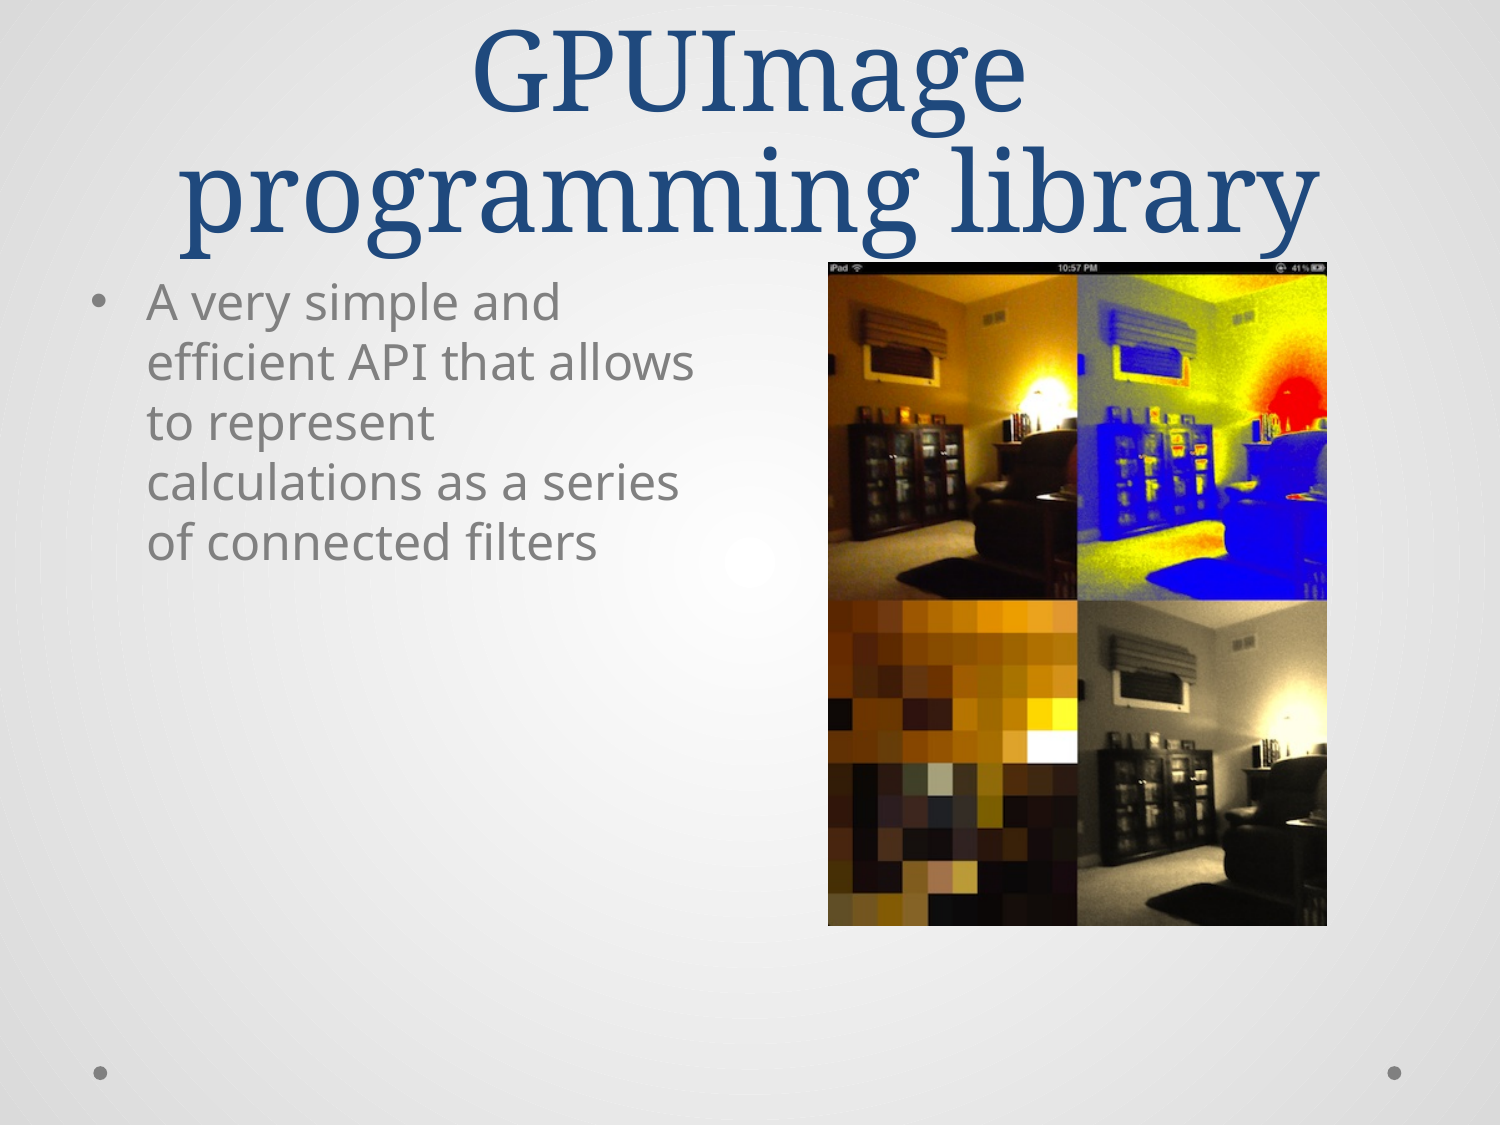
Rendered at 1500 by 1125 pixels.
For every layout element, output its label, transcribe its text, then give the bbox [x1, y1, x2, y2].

list A very simple and efficient API that allows to represent calculations as a series of connected filters [75, 262, 734, 1005]
picture [828, 262, 1328, 927]
title GPUImage programming library [75, 0, 1425, 263]
